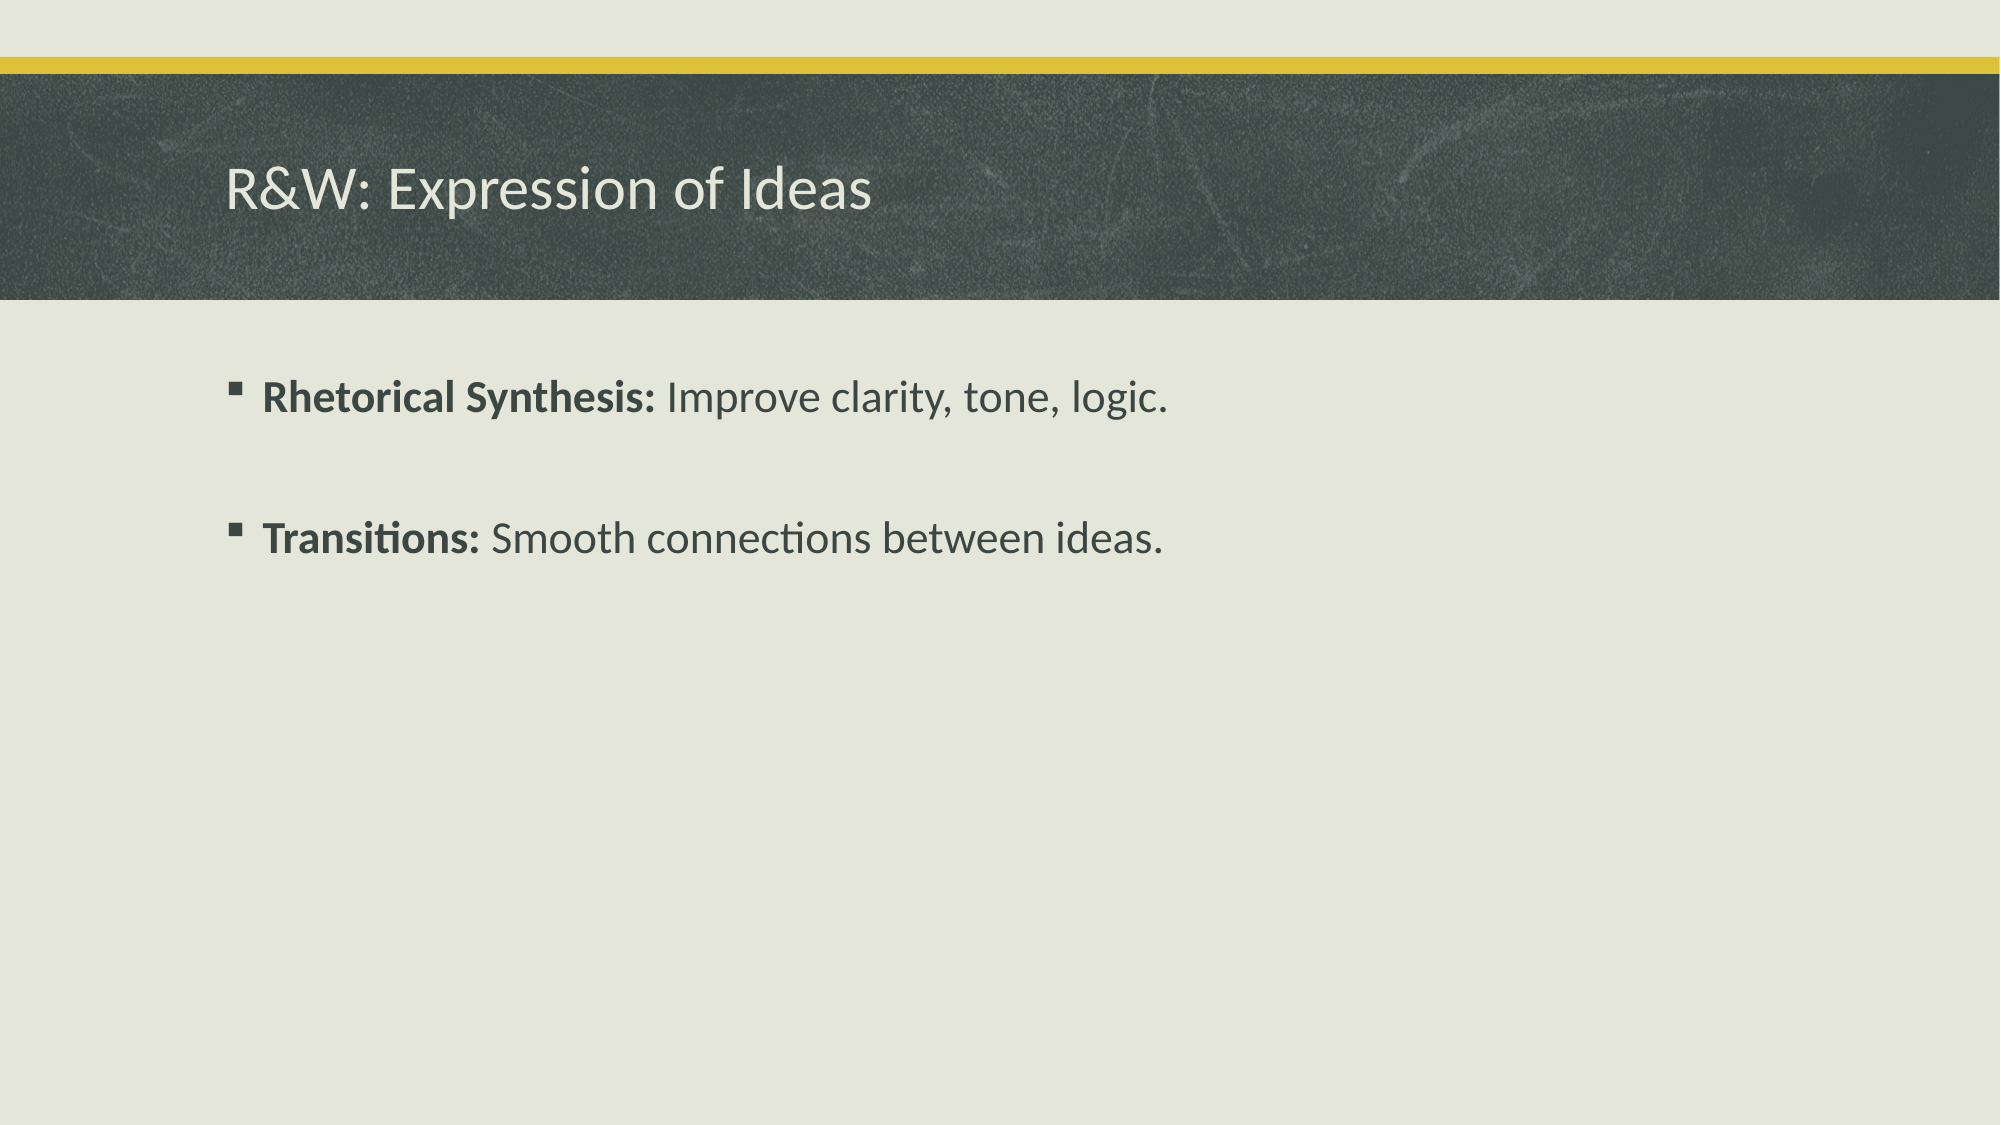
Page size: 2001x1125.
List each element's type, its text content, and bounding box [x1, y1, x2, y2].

title R&W: Expression of Ideas [210, 76, 1790, 300]
list Rhetorical Synthesis: Improve clarity, tone, logic. Transitions: Smooth connections between ideas. [210, 359, 1790, 1014]
picture [0, 74, 2000, 300]
